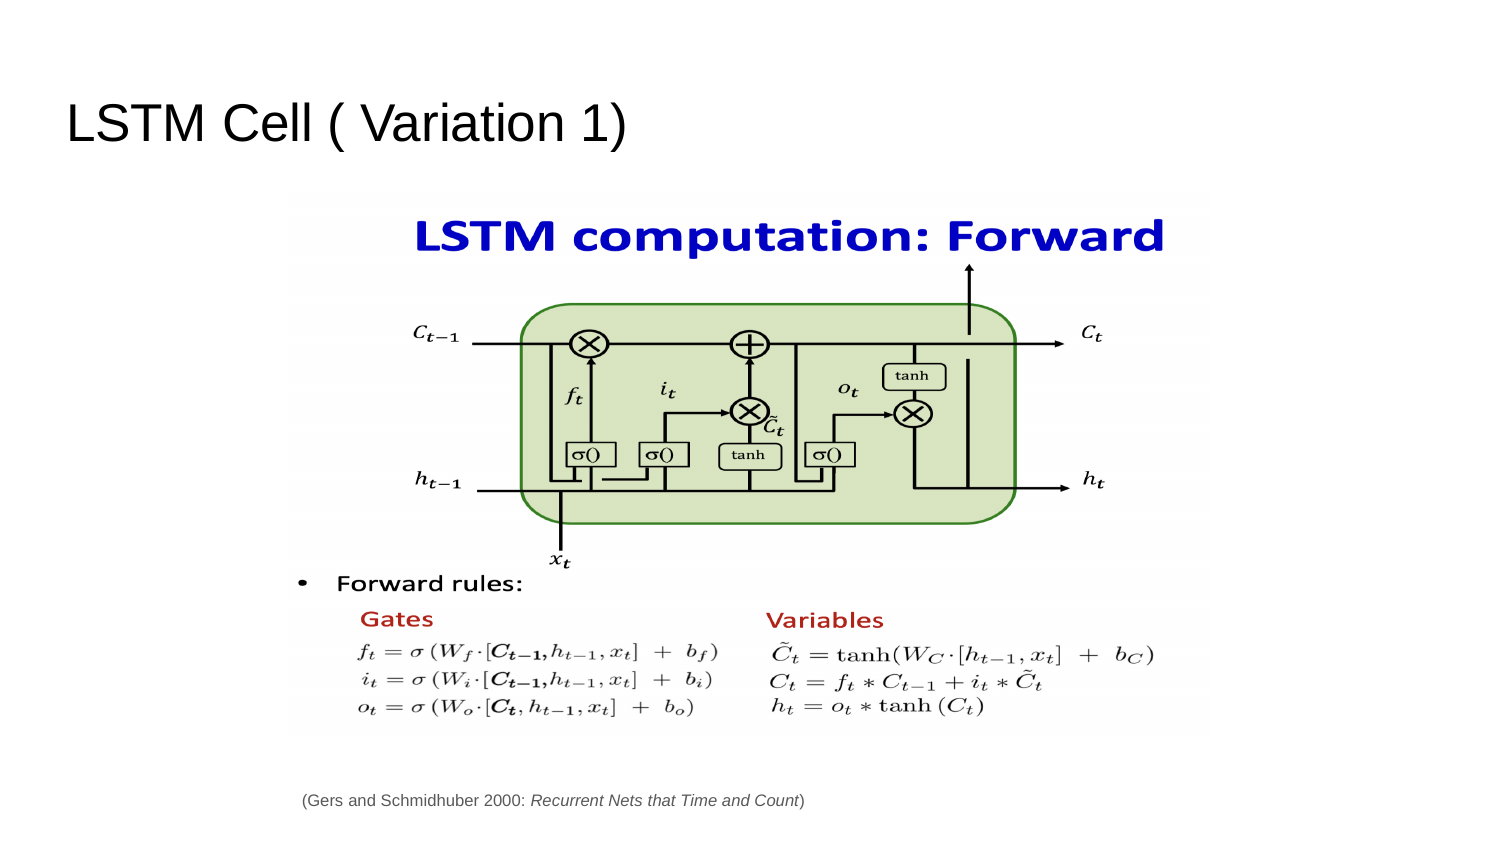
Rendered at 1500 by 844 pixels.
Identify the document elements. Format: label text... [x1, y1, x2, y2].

title LSTM Cell ( Variation 1) [51, 72, 1449, 167]
text_box (Gers and Schmidhuber 2000: Recurrent Nets that Time and Count) [286, 779, 1012, 820]
picture [287, 191, 1213, 737]
